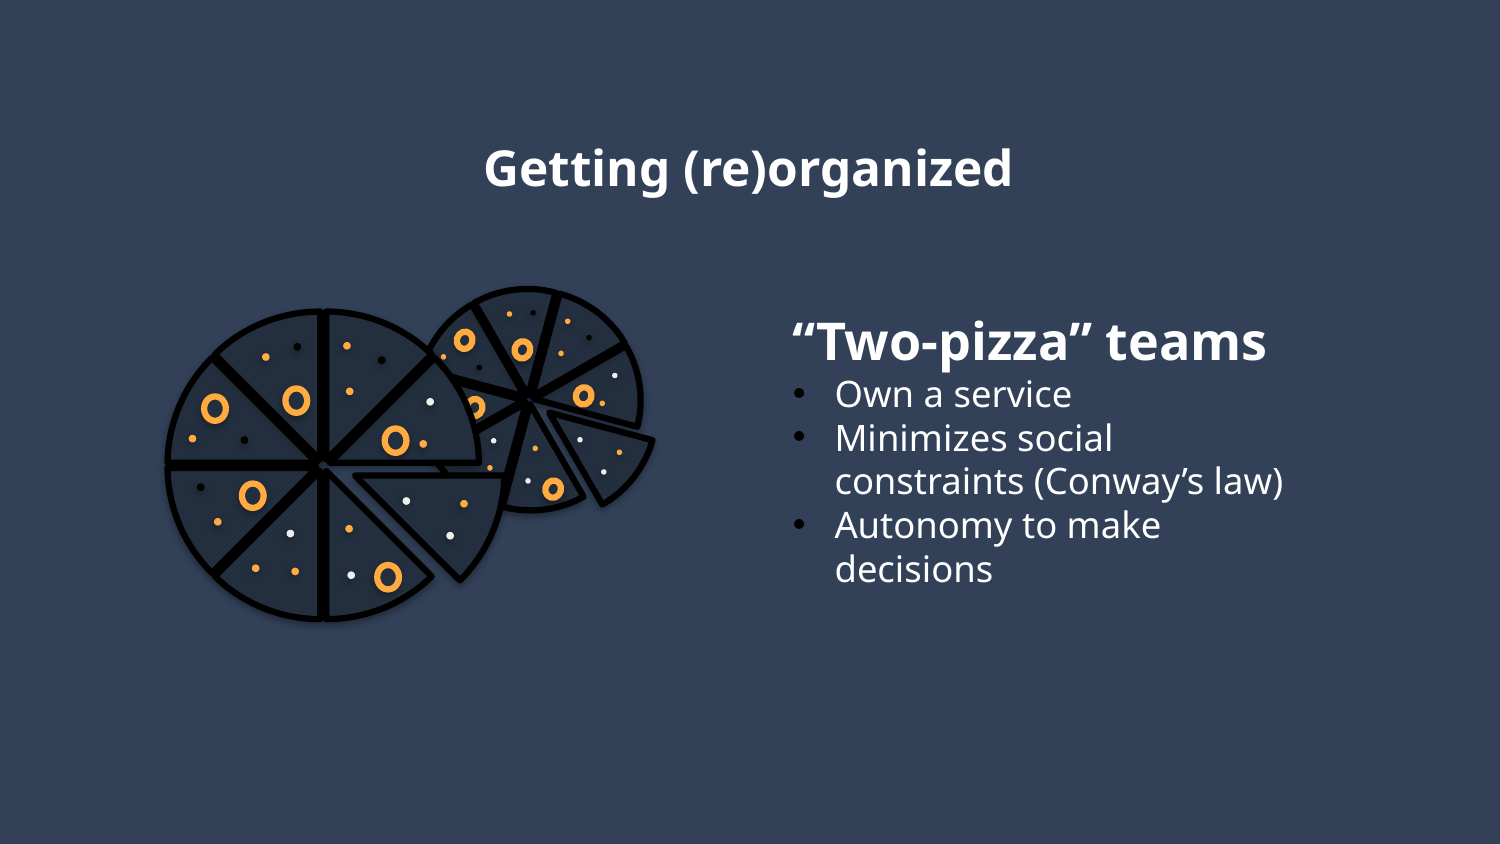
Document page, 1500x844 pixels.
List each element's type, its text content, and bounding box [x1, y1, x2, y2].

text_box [152, 311, 498, 620]
text_box Getting (re)organized [56, 131, 1442, 225]
text_box “Two-pizza” teams Own a service Minimizes social constraints (Conway’s law) Autonomy to make decisions [778, 300, 1328, 597]
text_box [406, 289, 655, 511]
